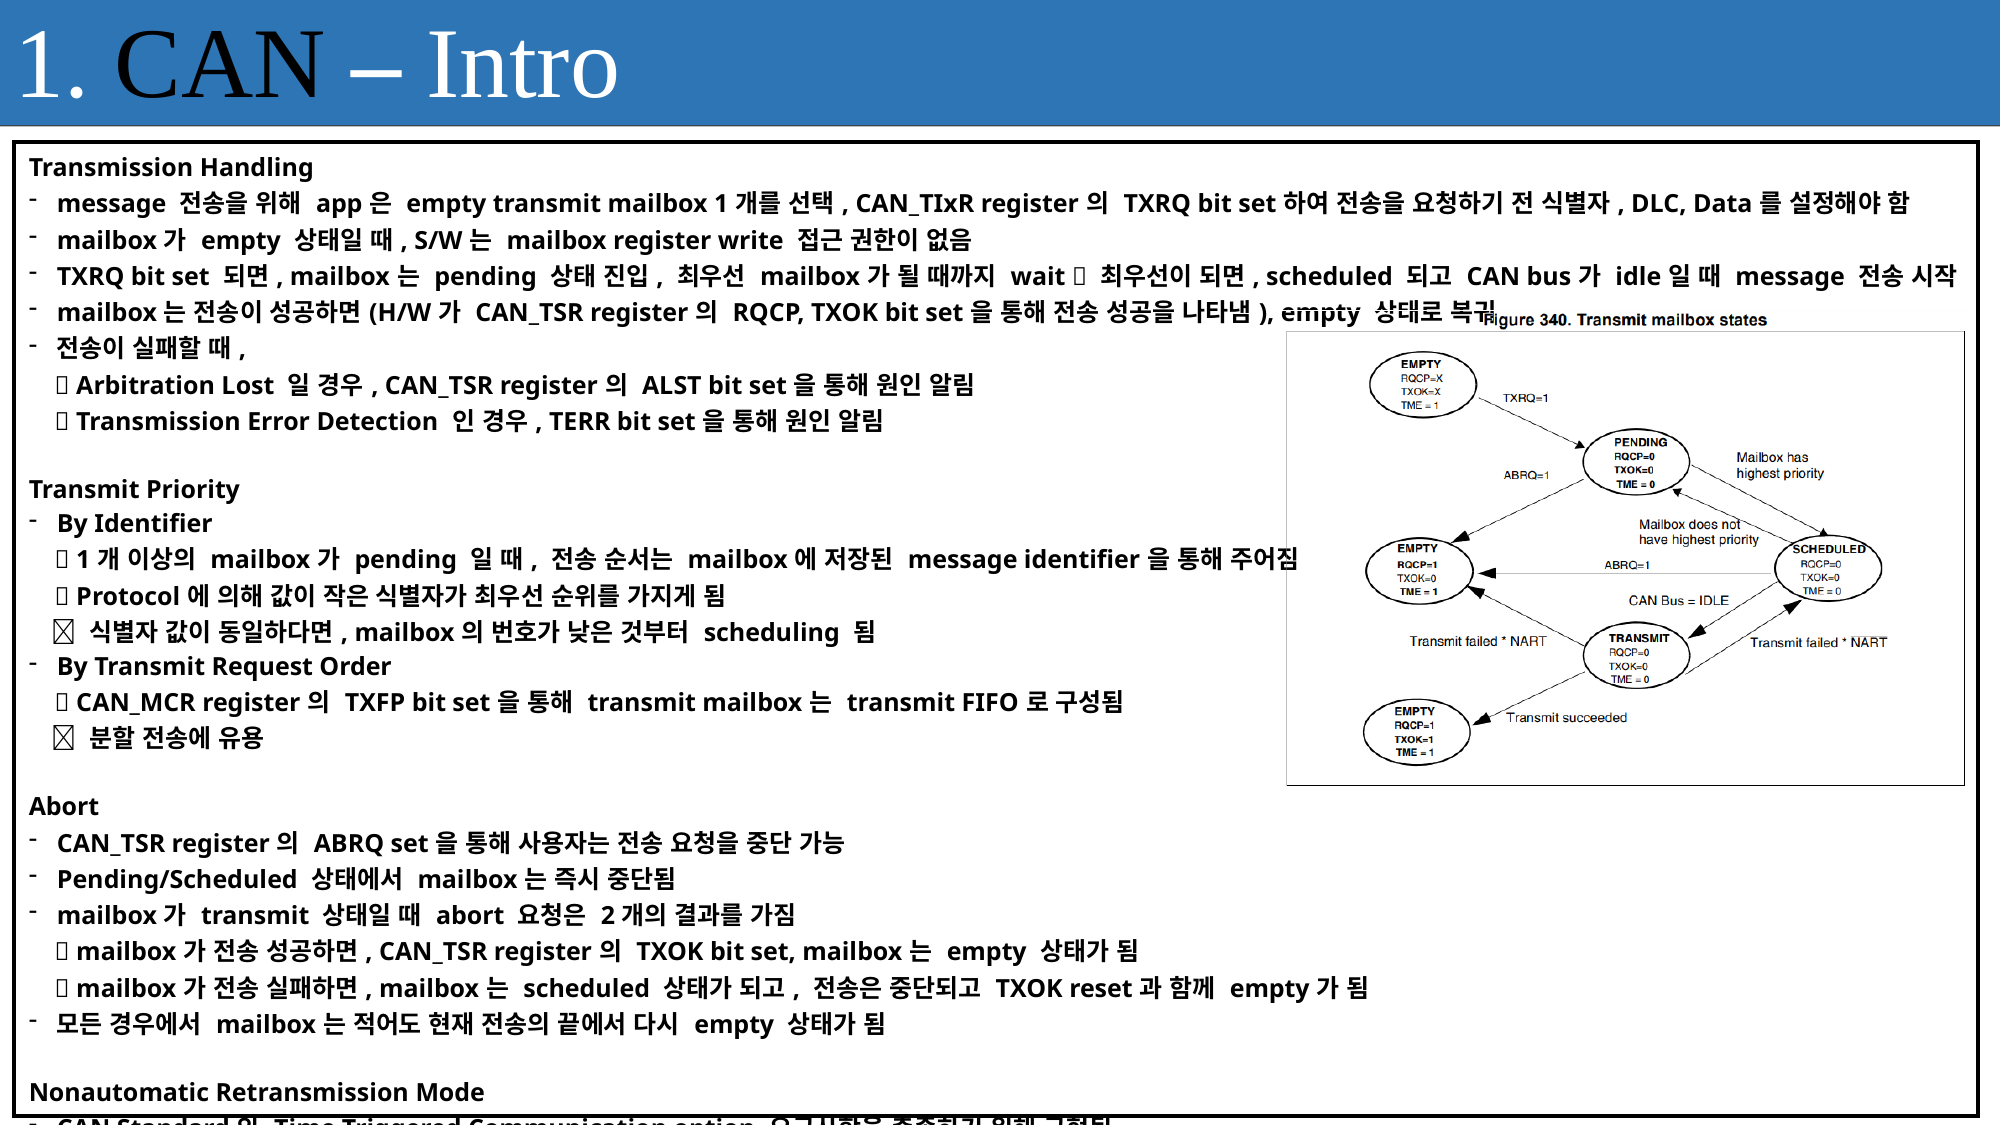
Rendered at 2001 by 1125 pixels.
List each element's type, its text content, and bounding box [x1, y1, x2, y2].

text_box 1. CAN – Intro [0, 0, 2000, 126]
picture [1280, 310, 1971, 789]
table_header Transmission Handling message 전송을 위해 app은 empty transmit mailbox 1개를 선택, CAN_TIxR register의 TXRQ bit set하여 전송을 요청하기 전 식별자, DLC, Data를 설정해야 함 mailbox가 empty 상태일 때, S/W는 mailbox register write 접근 권한이 없음 TXRQ bit set 되면, mailbox는 pending 상태 진입, 최우선 mailbox가 될 때까지 wait  최우선이 되면, scheduled 되고 CAN bus가 idle일 때 message 전송 시작 mailbox는 전송이 성공하면(H/W가 CAN_TSR register의 RQCP, TXOK bit set을 통해 전송 성공을 나타냄), empty 상태로 복귀 전송이 실패할 때,  Arbitration Lost 일 경우, CAN_TSR register의 ALST bit set을 통해 원인 알림  Transmission Error Detection 인 경우, TERR bit set을 통해 원인 알림 Transmit Priority By Identifier  1개 이상의 mailbox가 pending 일 때, 전송 순서는 mailbox에 저장된 message identifier을 통해 주어짐  Protocol에 의해 값이 작은 식별자가 최우선 순위를 가지게 됨  식별자 값이 동일하다면, mailbox의 번호가 낮은 것부터 scheduling 됨 By Transmit Request Order  CAN_MCR register의 TXFP bit set을 통해 transmit mailbox는 transmit FIFO로 구성됨  분할 전송에 유용 Abort CAN_TSR register의 ABRQ set을 통해 사용자는 전송 요청을 중단 가능 Pending/Scheduled 상태에서 mailbox는 즉시 중단됨 mailbox가 transmit 상태일 때 abort 요청은 2개의 결과를 가짐  mailbox가 전송 성공하면, CAN_TSR register의 TXOK bit set, mailbox는 empty 상태가 됨  mailbox가 전송 실패하면, mailbox는 scheduled 상태가 되고, 전송은 중단되고 TXOK reset과 함께 empty가 됨 모든 경우에서 mailbox는 적어도 현재 전송의 끝에서 다시 empty 상태가 됨 Nonautomatic Retransmission Mode CAN Standard의 Time Triggered Communication option 요구사항을 충족하기 위해 구현됨 CAN_MCR register의 NART bit set을 통해 H/W 구성 각 전송은 1번만 시작되며, 1번째 시도가 arbitration loss/error에 의해 실패하면, H/W는 자동적으로 message 전송을 재시작하지 않음 1번째 전송 시도 끝에서, H/W는 요청이 완료되었다고 여기고, CAN_TSR register의 RQCP bit set을 함 전송 결과는 CAN_TSR register 내 TXOK, ALST, TERR bit으로 표시됨 [16, 144, 1976, 1114]
